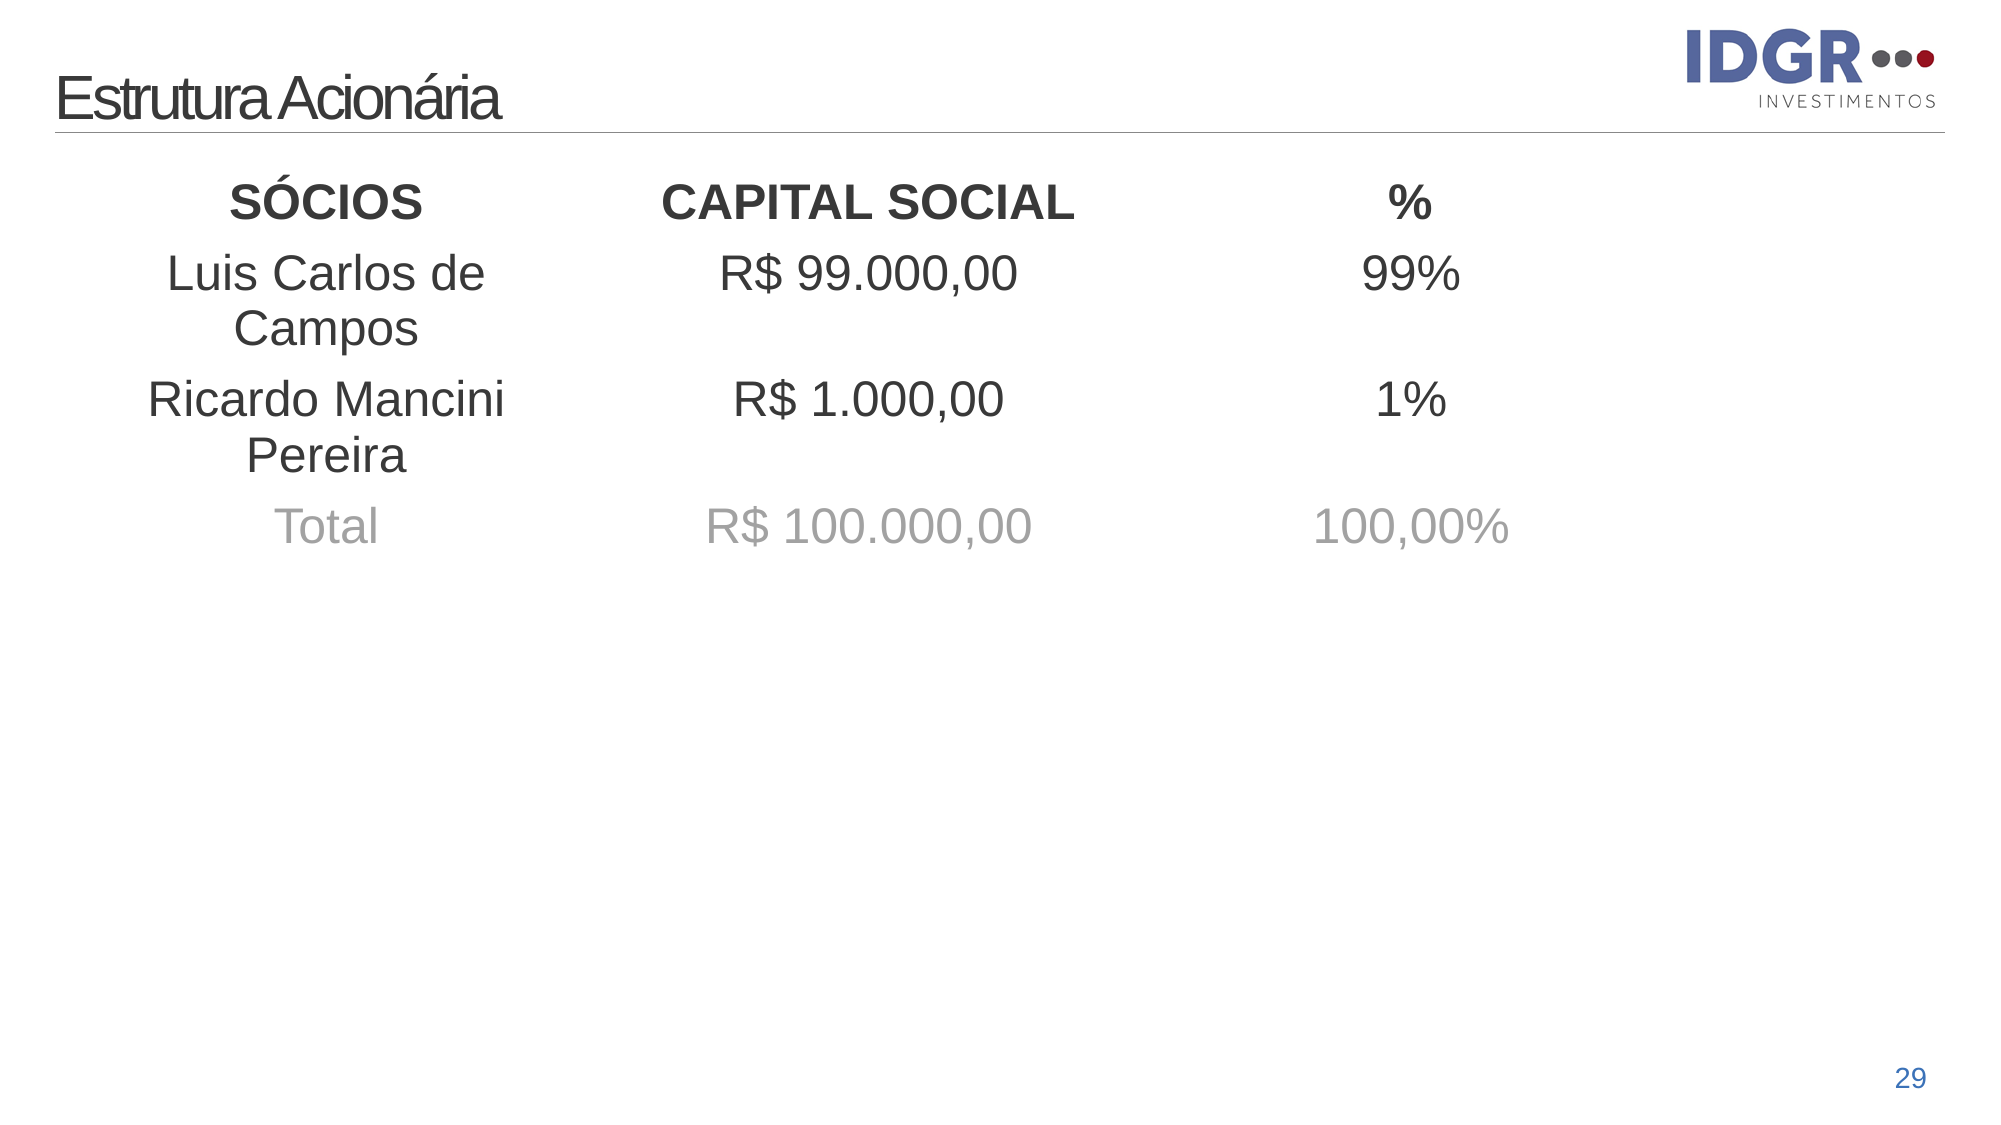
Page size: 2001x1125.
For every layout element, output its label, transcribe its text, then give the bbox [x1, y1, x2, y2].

table_cell Ricardo Mancini Pereira [55, 364, 598, 490]
table_cell Luis Carlos de Campos [55, 237, 598, 364]
table_header % [1140, 166, 1683, 237]
table_cell R$ 100.000,00 [598, 490, 1140, 561]
table_header CAPITAL SOCIAL [598, 166, 1140, 237]
table_header SÓCIOS [55, 166, 598, 237]
table_cell R$ 1.000,00 [598, 364, 1140, 490]
title Estrutura Acionária [55, 17, 1016, 133]
table_cell 99% [1140, 237, 1683, 364]
text_box [57, 165, 1968, 1055]
table_cell R$ 99.000,00 [598, 237, 1140, 364]
table_cell 100,00% [1140, 490, 1683, 561]
table_cell 1% [1140, 364, 1683, 490]
table_cell Total [55, 490, 598, 561]
picture [1673, 17, 1945, 126]
